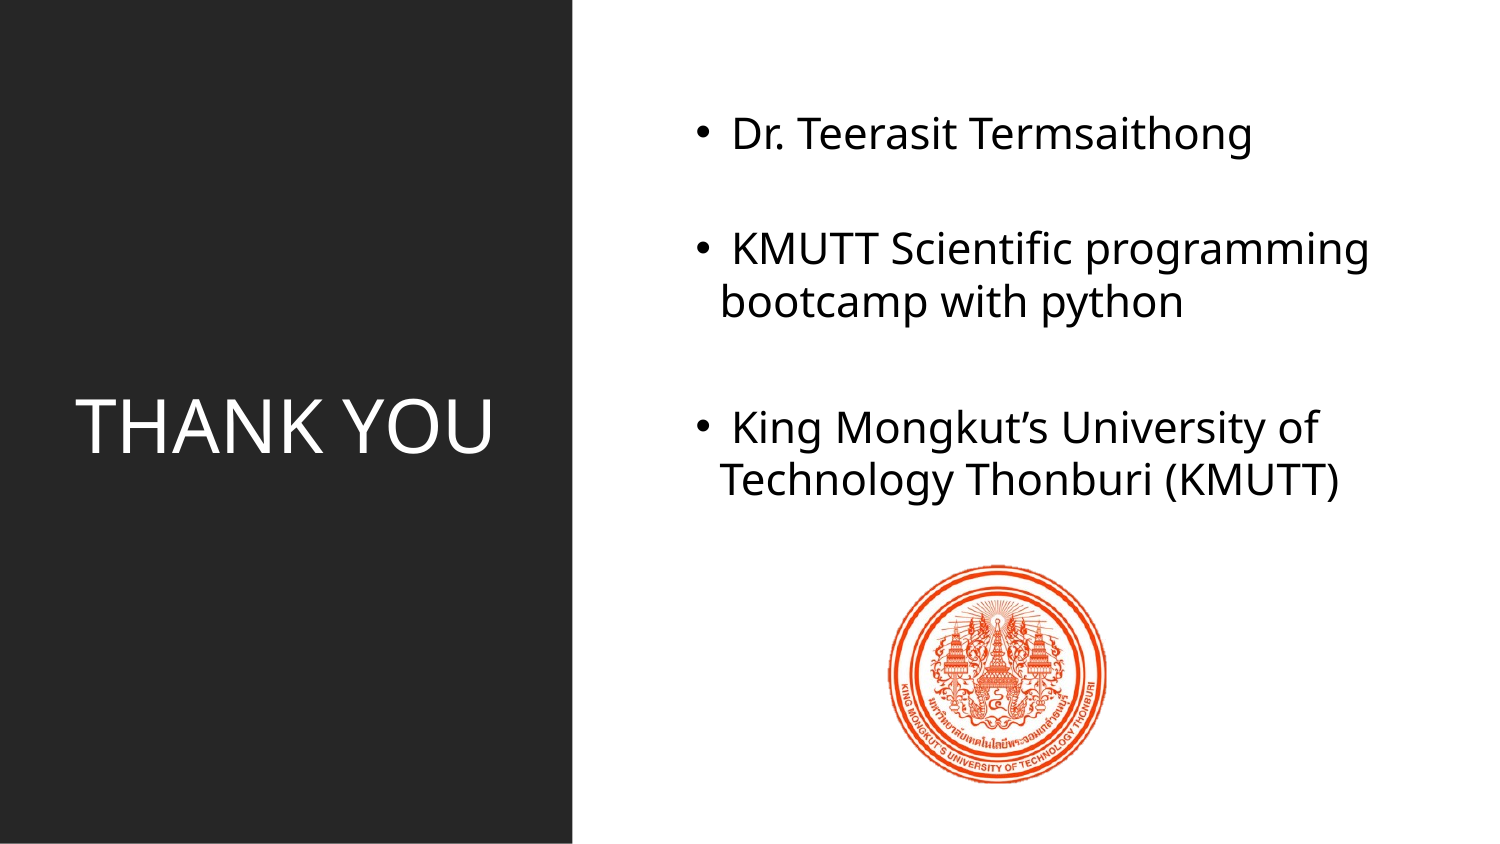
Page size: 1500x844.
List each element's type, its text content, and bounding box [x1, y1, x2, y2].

picture [869, 545, 1124, 800]
title THANK YOU [0, 368, 573, 476]
list Dr. Teerasit Termsaithong KMUTT Scientific programming bootcamp with python King Mongkut’s University of Technology Thonburi (KMUTT) [671, 99, 1384, 752]
